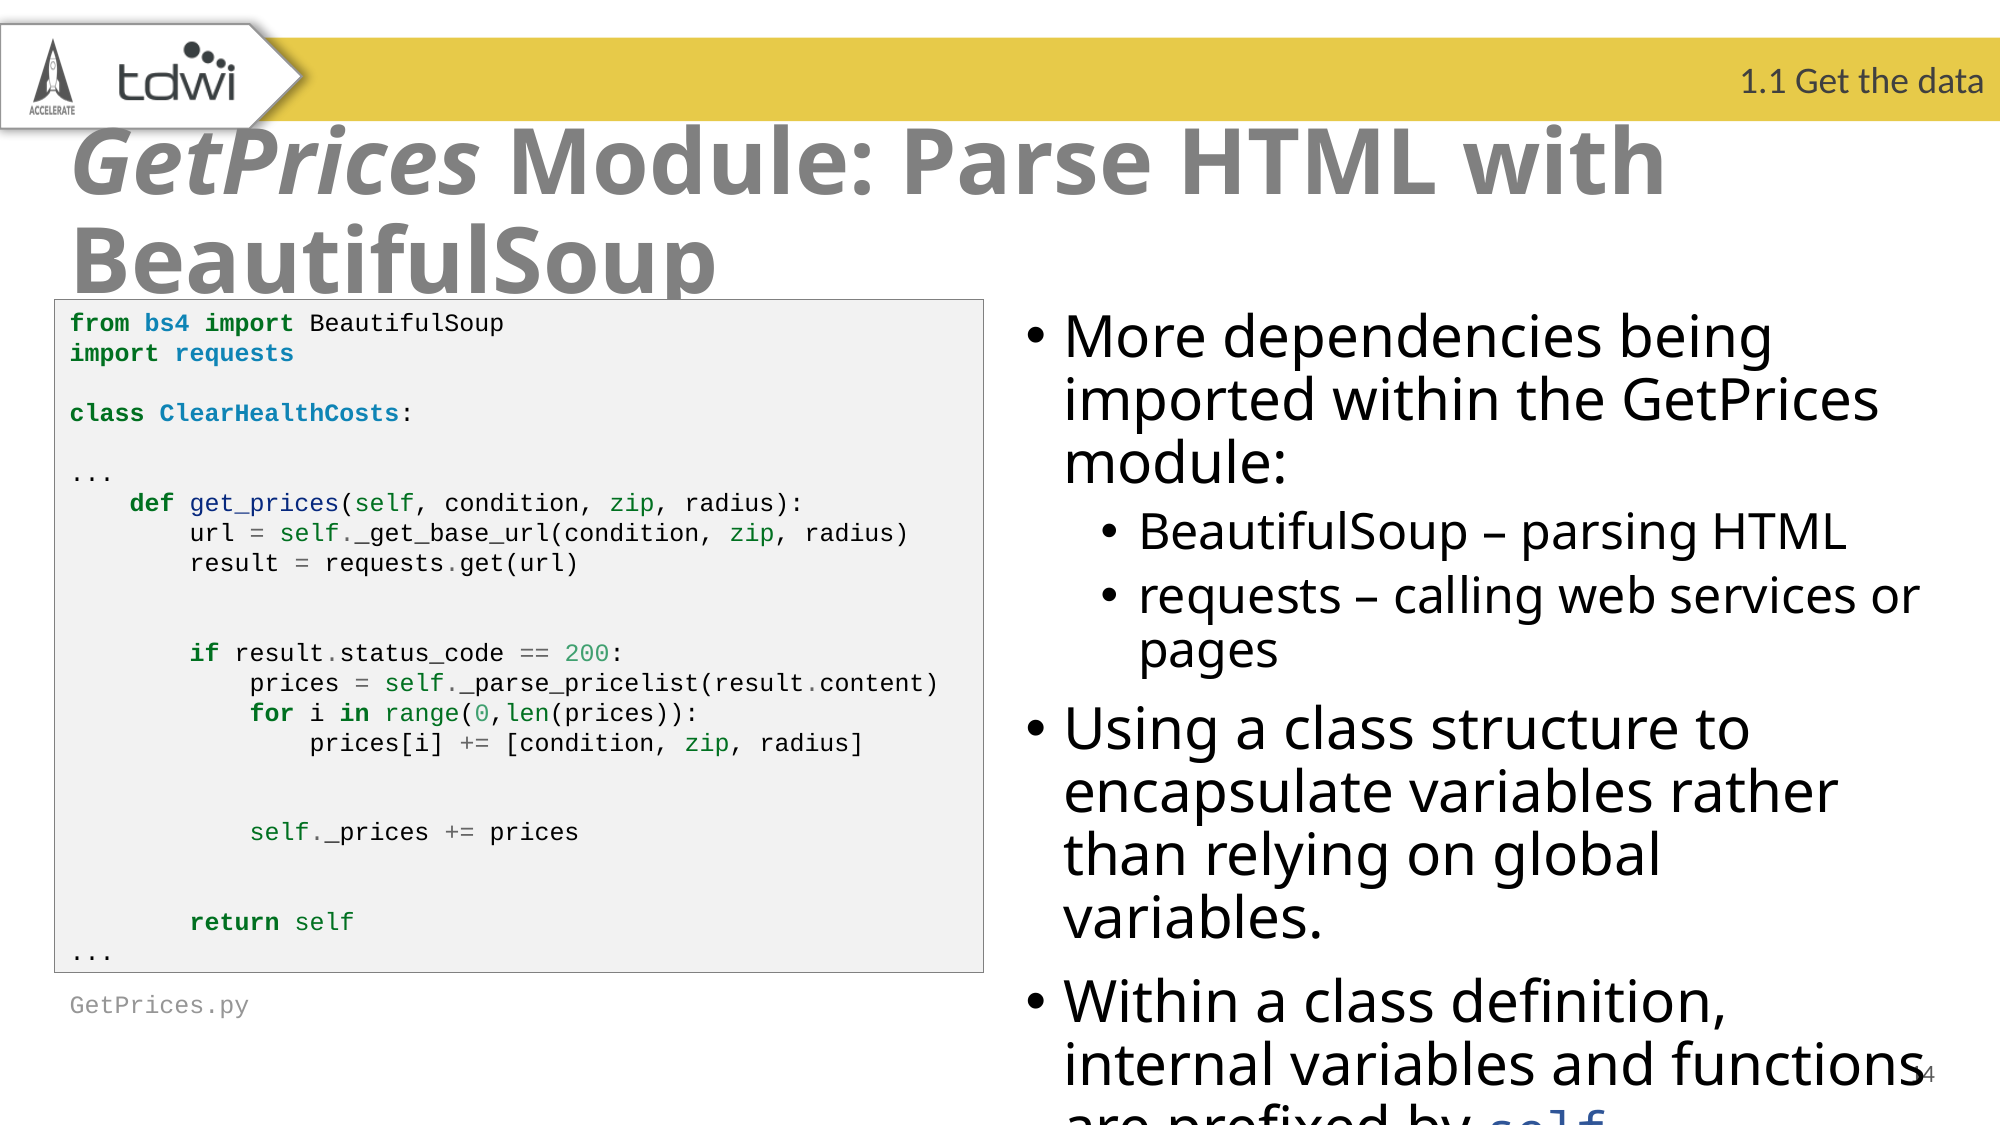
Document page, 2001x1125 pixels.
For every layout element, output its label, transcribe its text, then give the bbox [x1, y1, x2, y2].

slide_number 14 [1500, 1042, 1950, 1103]
list More dependencies being imported within the GetPrices module: BeautifulSoup – parsing HTML requests – calling web services or pages Using a class structure to encapsulate variables rather than relying on global variables. Within a class definition, internal variables and functions are prefixed by self. [1010, 299, 1950, 1014]
text_box 1.1 Get the data [1393, 48, 2000, 109]
text_box from bs4 import BeautifulSoup import requests class ClearHealthCosts: ... def get_prices(self, condition, zip, radius): url = self._get_base_url(condition, zip, radius) result = requests.get(url) if result.status_code == 200: prices = self._parse_pricelist(result.content) for i in range(0,len(prices)): prices[i] += [condition, zip, radius] self._prices += prices return self ... [54, 299, 984, 973]
text_box GetPrices.py [54, 981, 984, 1026]
picture [115, 35, 239, 108]
title GetPrices Module: Parse HTML with BeautifulSoup [54, 150, 1950, 278]
